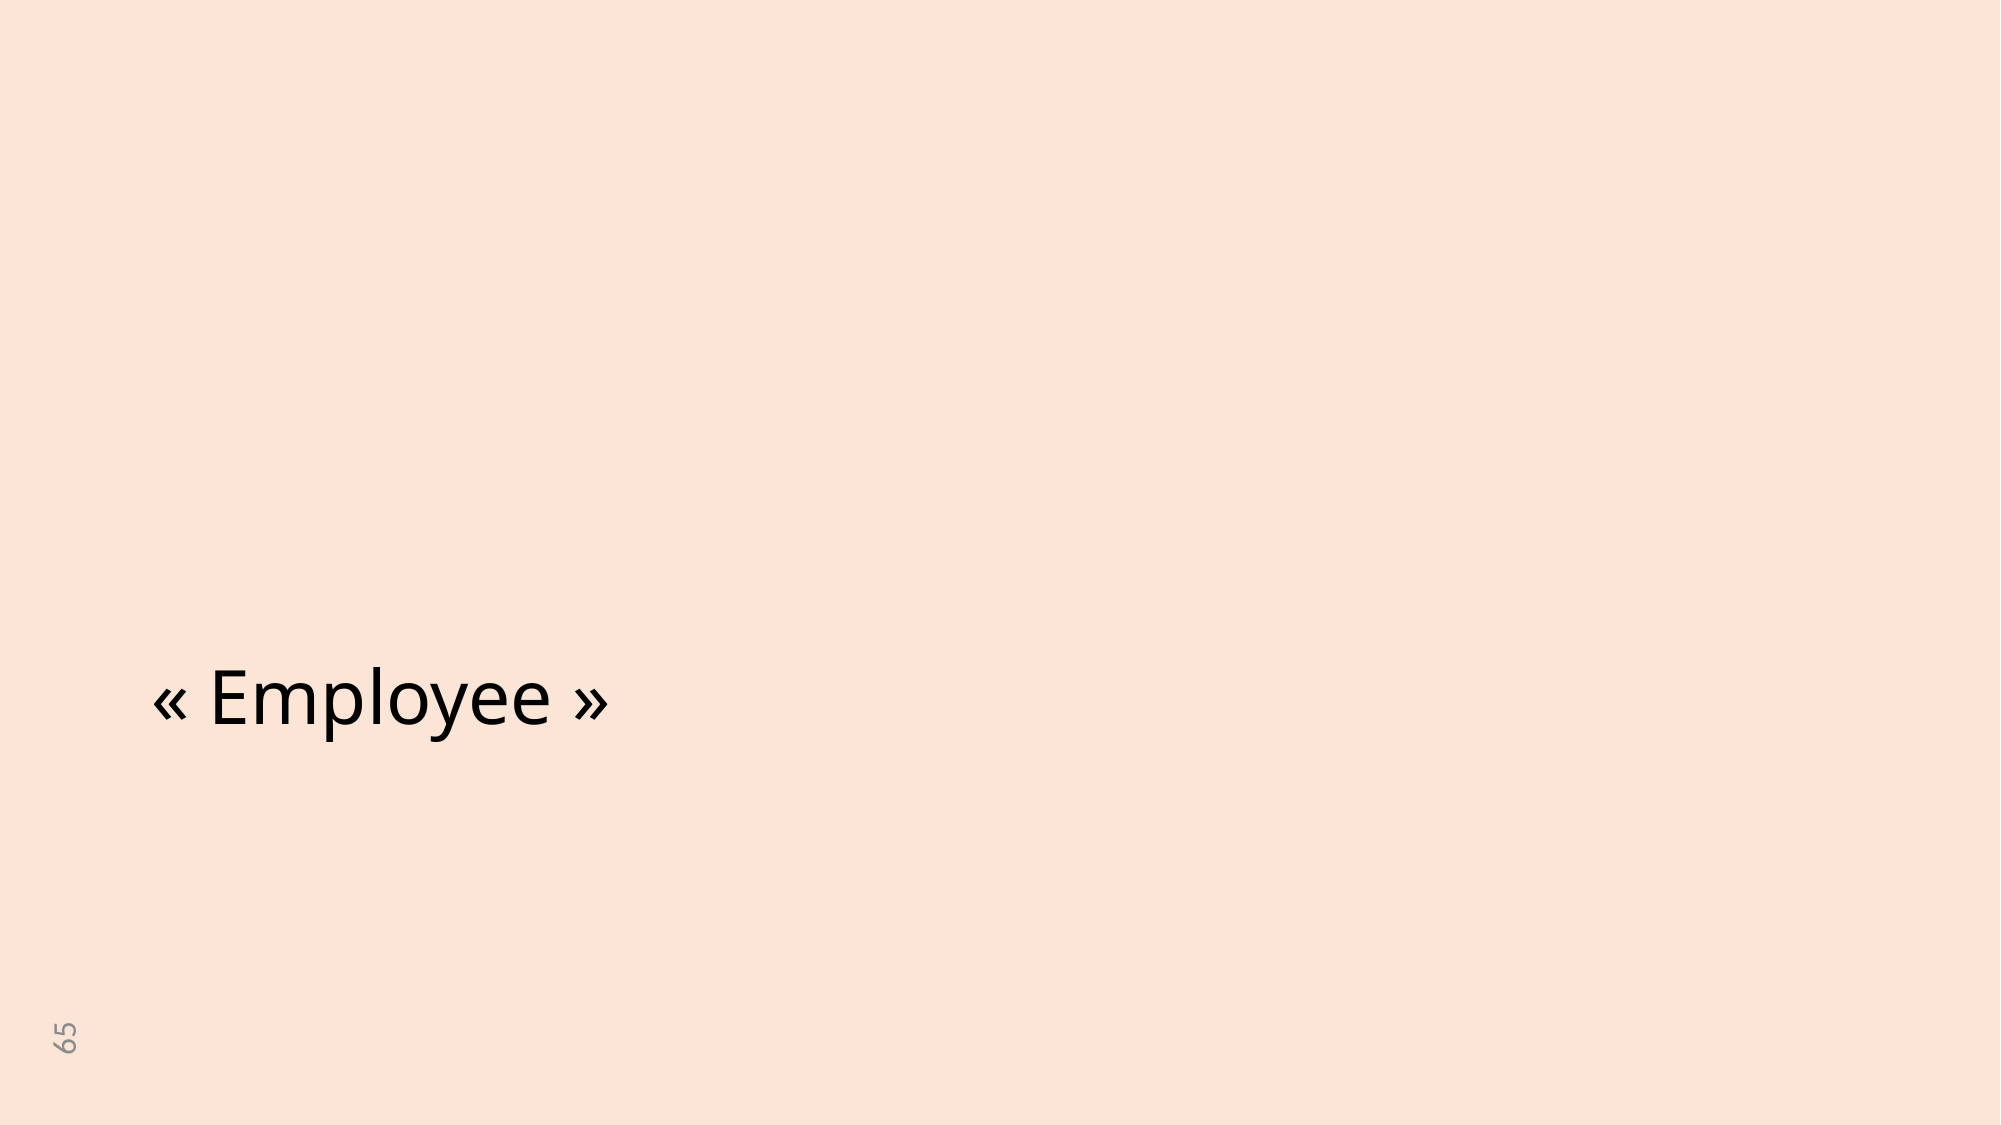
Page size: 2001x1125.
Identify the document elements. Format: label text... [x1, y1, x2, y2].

slide_number 65 [32, 969, 93, 1108]
title « Employee » [136, 280, 1862, 749]
